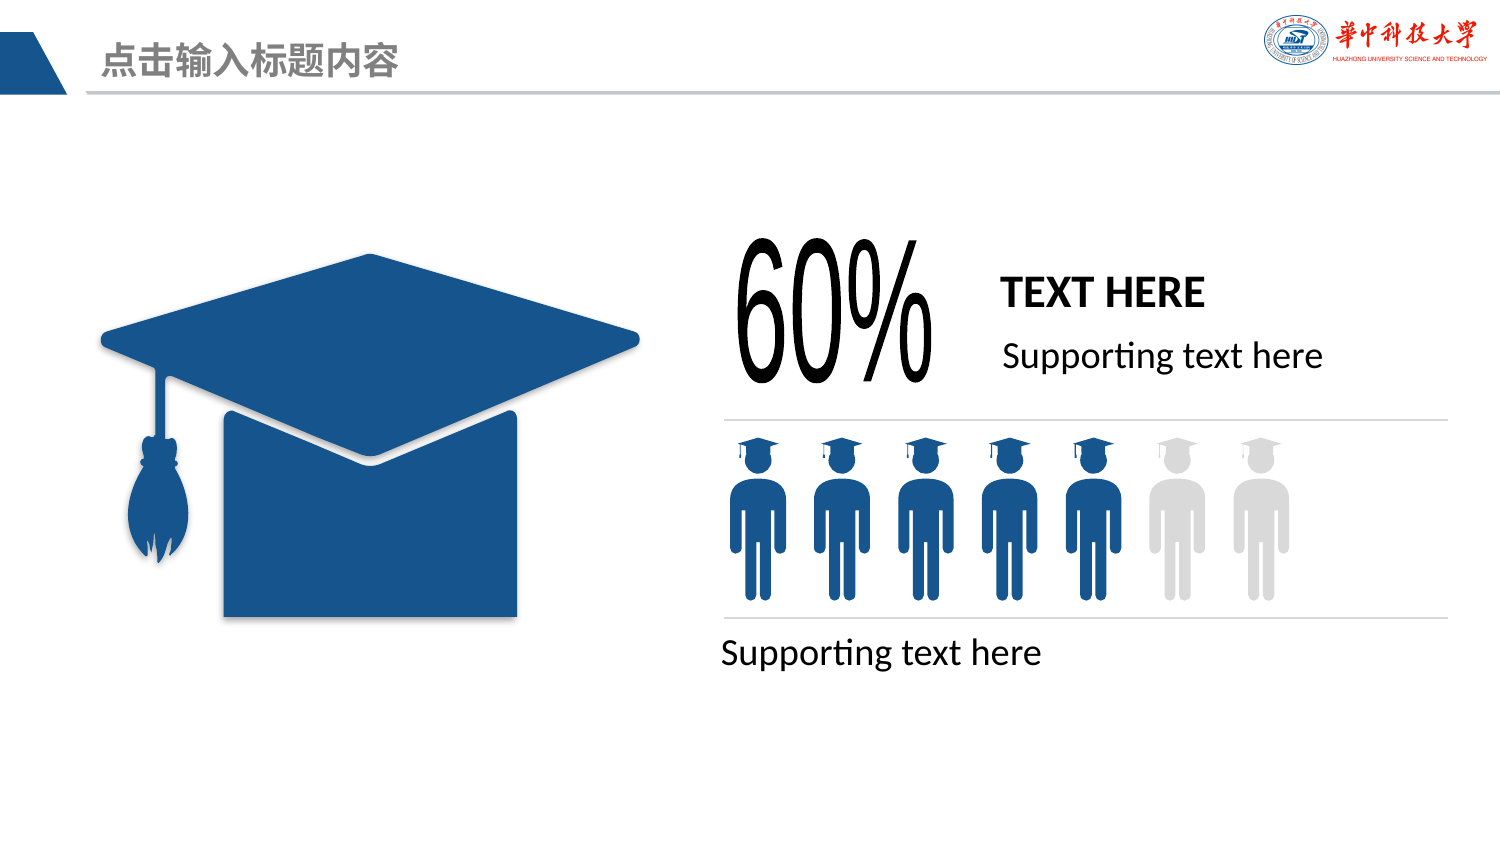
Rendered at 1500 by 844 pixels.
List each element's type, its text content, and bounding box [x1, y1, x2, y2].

text_box [821, 437, 863, 474]
text_box [737, 437, 779, 474]
text_box [100, 253, 641, 564]
text_box Supporting text here [720, 627, 1483, 674]
text_box [222, 409, 518, 618]
text_box [988, 437, 1031, 474]
text_box [1149, 478, 1206, 601]
picture [1264, 15, 1487, 65]
text_box [1156, 437, 1198, 474]
text_box [905, 437, 947, 474]
text_box [1072, 437, 1115, 474]
text_box [981, 478, 1038, 601]
text_box [1065, 478, 1122, 601]
text_box [898, 478, 954, 601]
text_box [1240, 437, 1282, 474]
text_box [0, 28, 1500, 95]
text_box [730, 478, 787, 601]
text_box [814, 478, 870, 601]
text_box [737, 237, 1500, 384]
text_box [1233, 478, 1290, 601]
